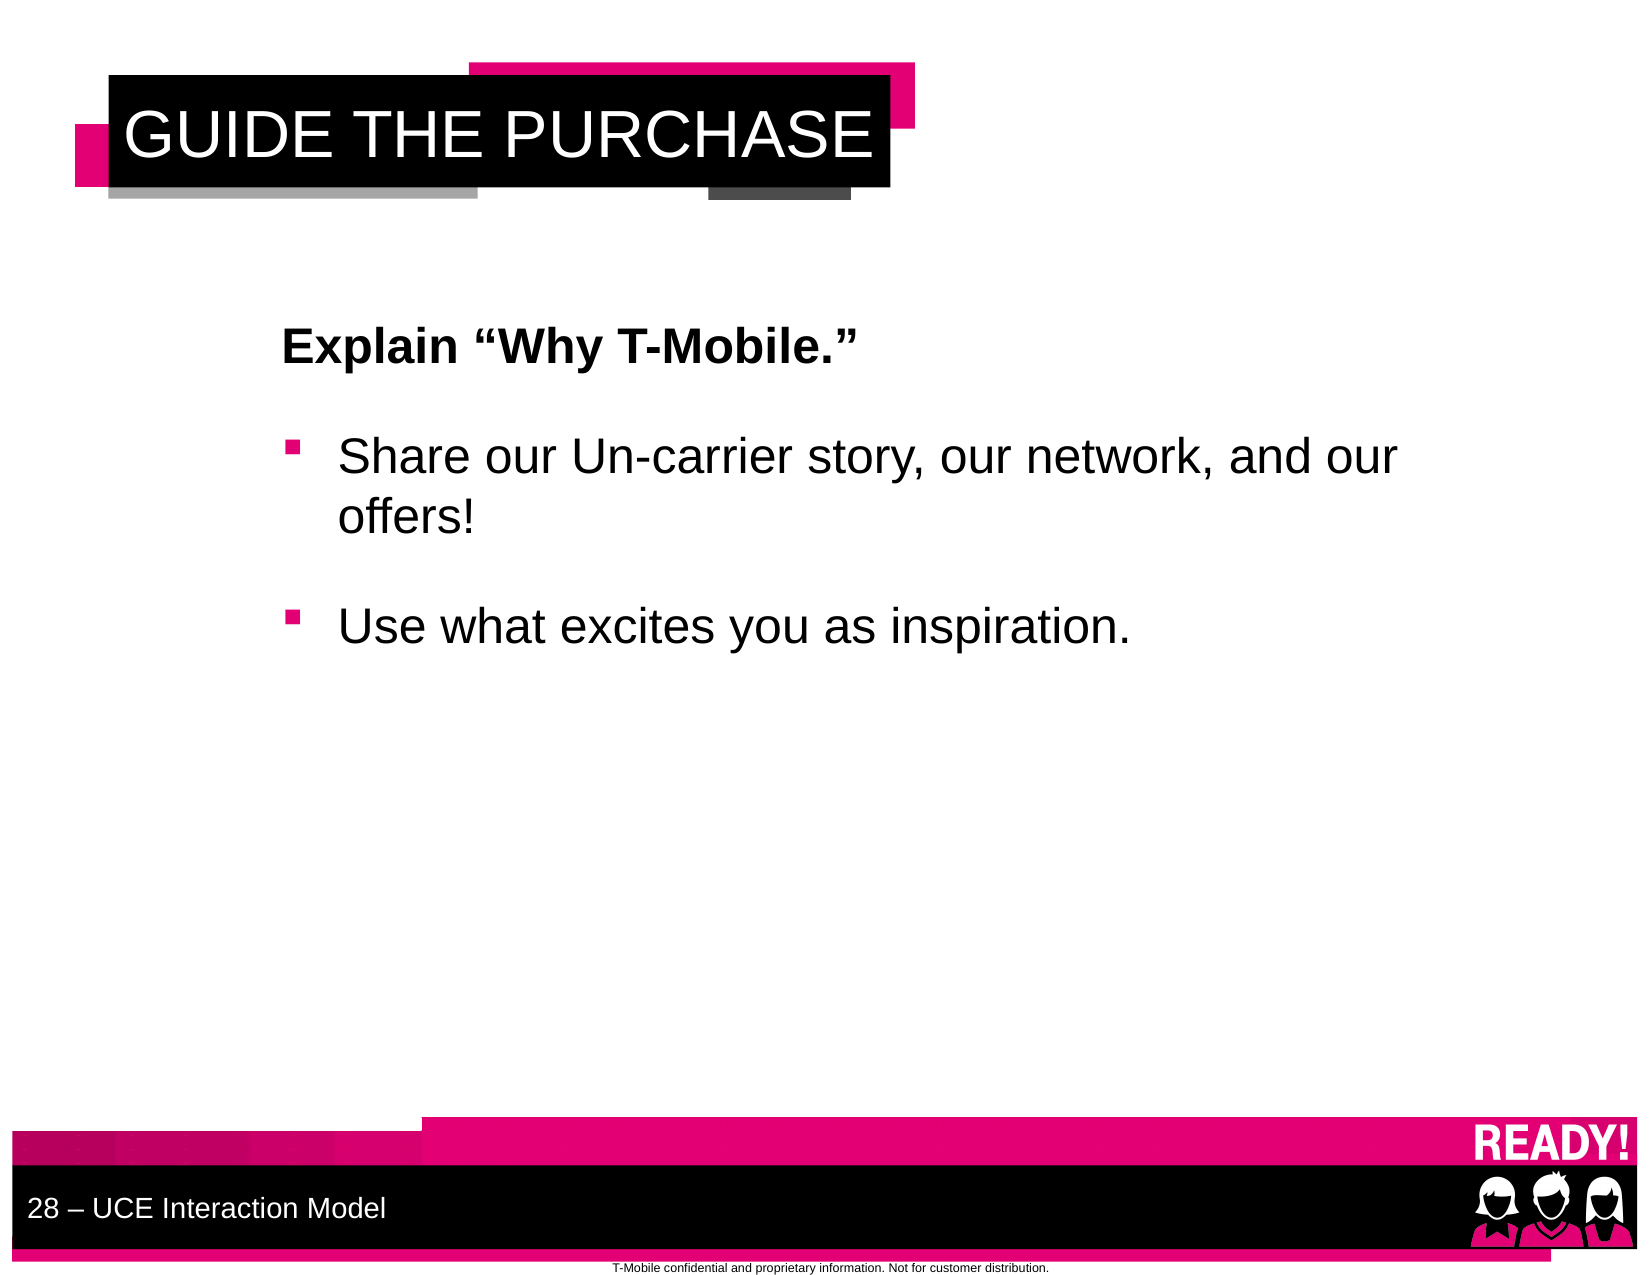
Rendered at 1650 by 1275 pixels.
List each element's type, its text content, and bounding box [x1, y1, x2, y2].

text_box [74, 62, 916, 201]
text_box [12, 1104, 1646, 1275]
text_box Explain “Why T-Mobile.” Share our Un-carrier story, our network, and our offers! Use what excites you as inspiration. [183, 306, 1468, 662]
